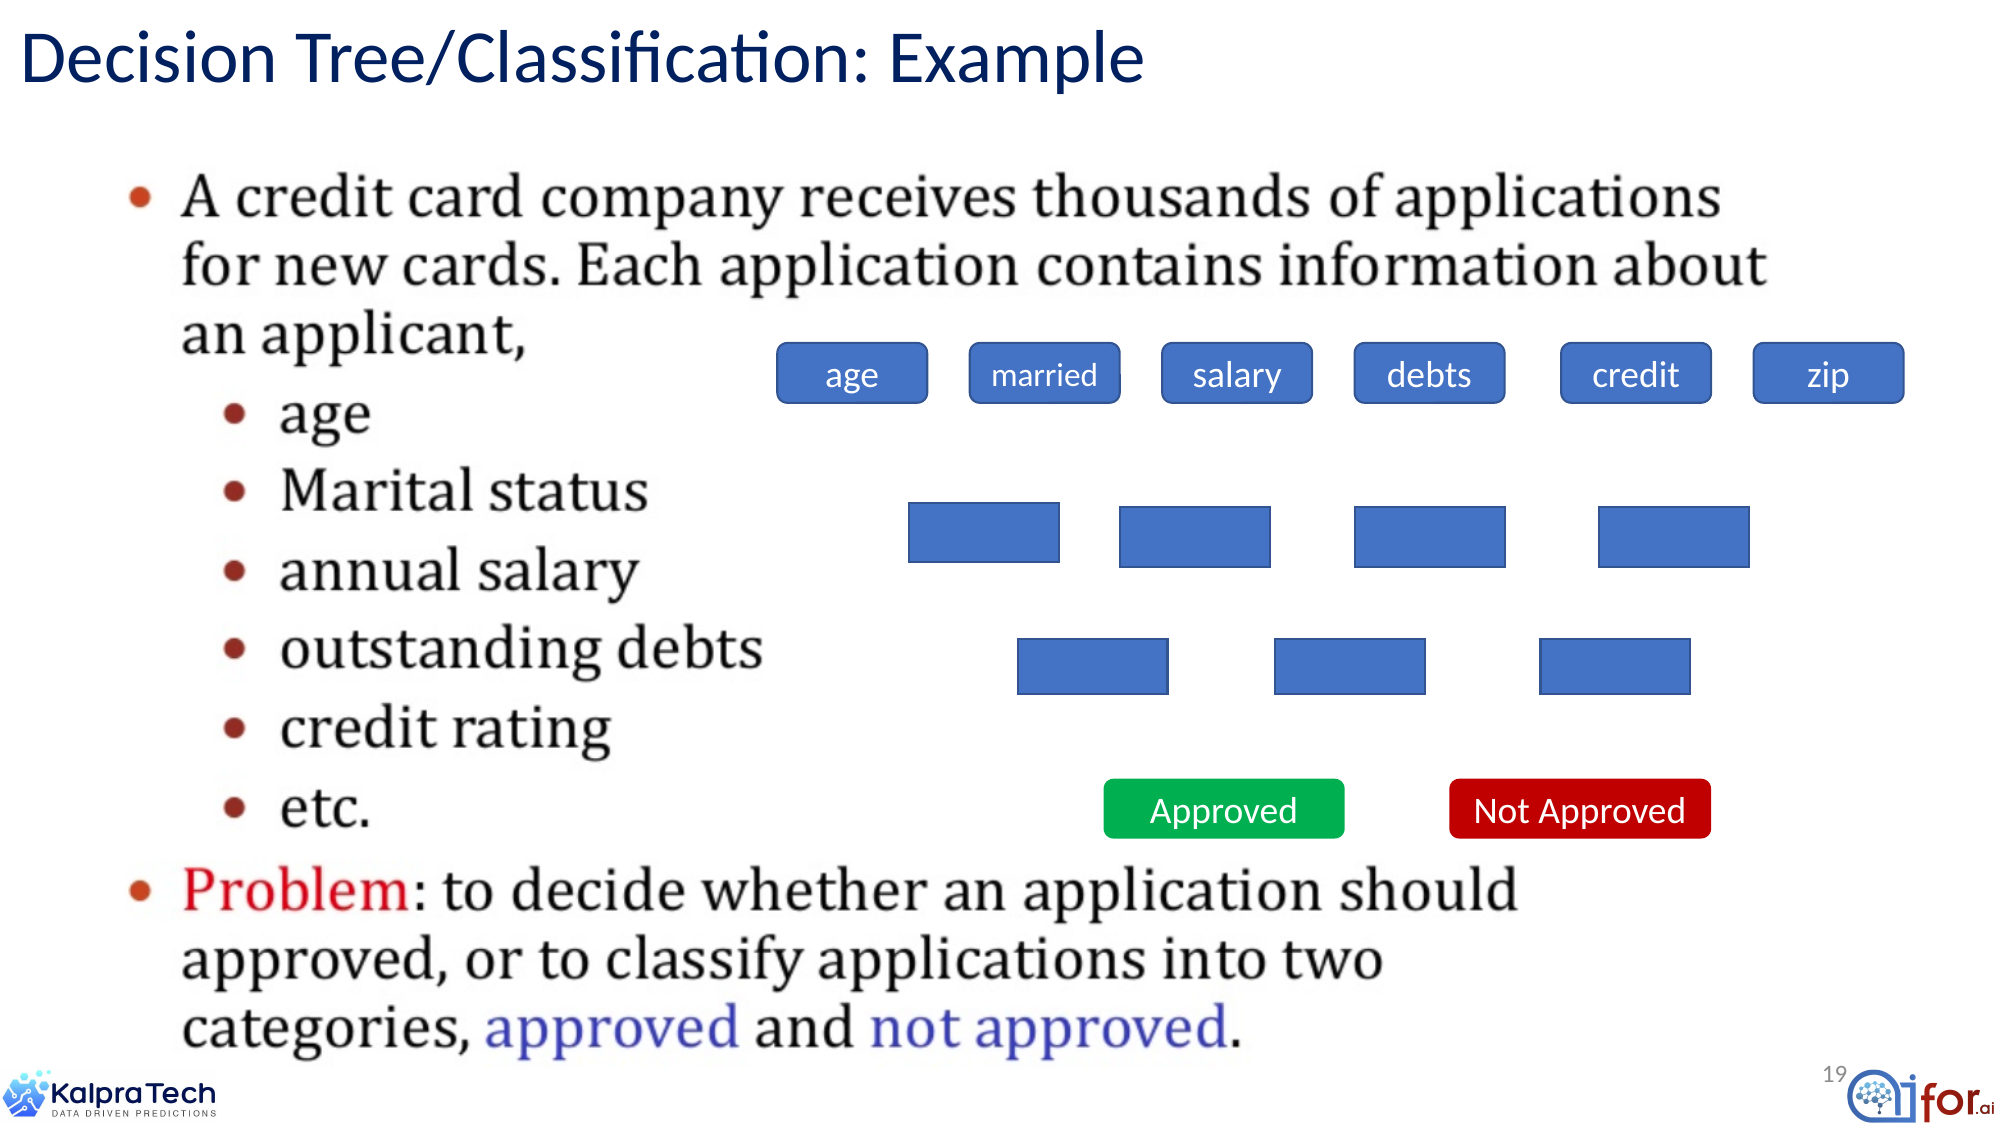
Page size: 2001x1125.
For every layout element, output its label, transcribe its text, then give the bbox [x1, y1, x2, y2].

slide_number 19 [1787, 1042, 1863, 1103]
picture [1845, 1066, 1999, 1125]
picture [0, 152, 1787, 1124]
text_box Decision Tree/Classification: Example [5, 0, 1162, 105]
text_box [777, 342, 1904, 839]
